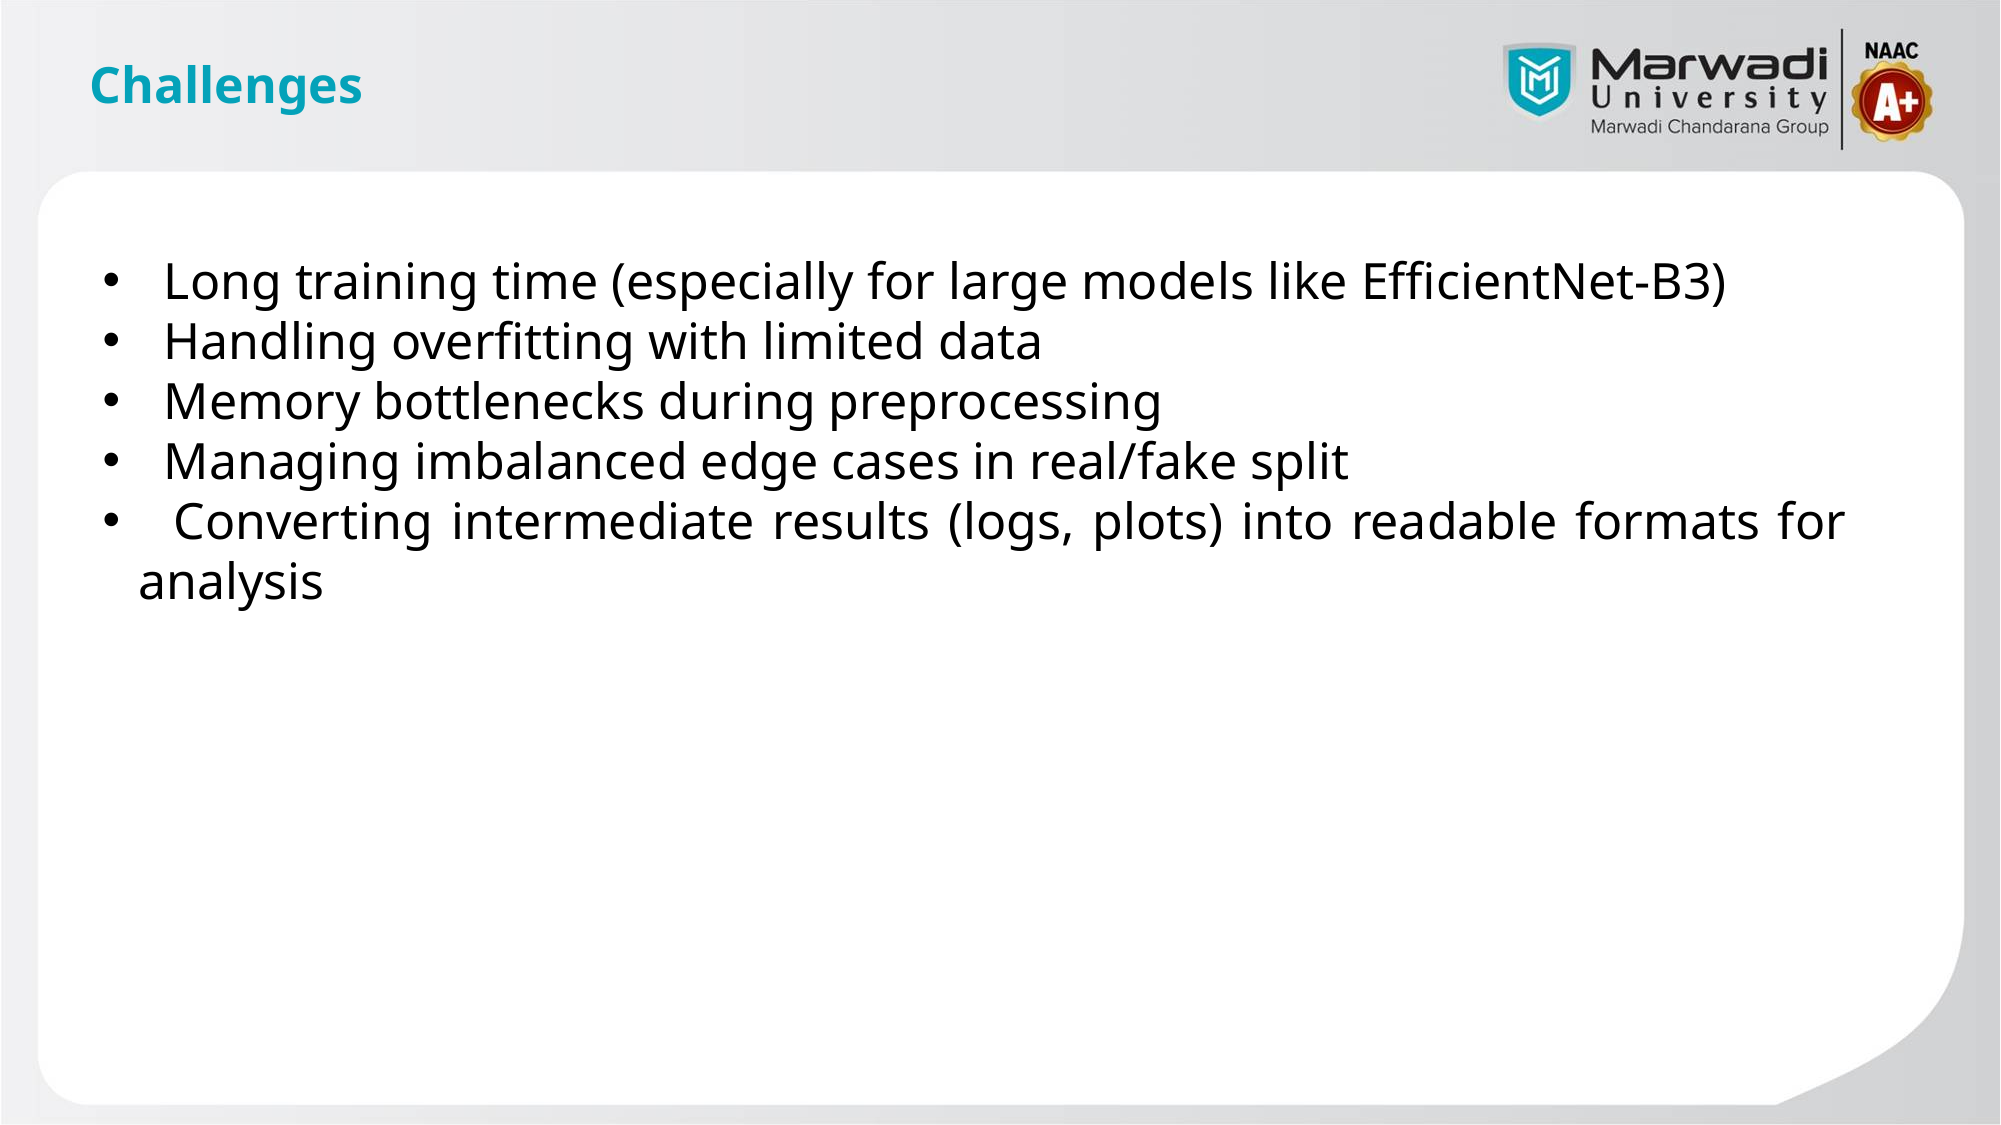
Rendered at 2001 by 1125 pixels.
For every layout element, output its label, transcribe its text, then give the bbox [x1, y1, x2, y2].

text_box Long training time (especially for large models like EfficientNet-B3) Handling overfitting with limited data Memory bottlenecks during preprocessing Managing imbalanced edge cases in real/fake split Converting intermediate results (logs, plots) into readable formats for analysis [87, 234, 1863, 685]
picture [0, 0, 2001, 1125]
title Challenges [87, 0, 1500, 178]
